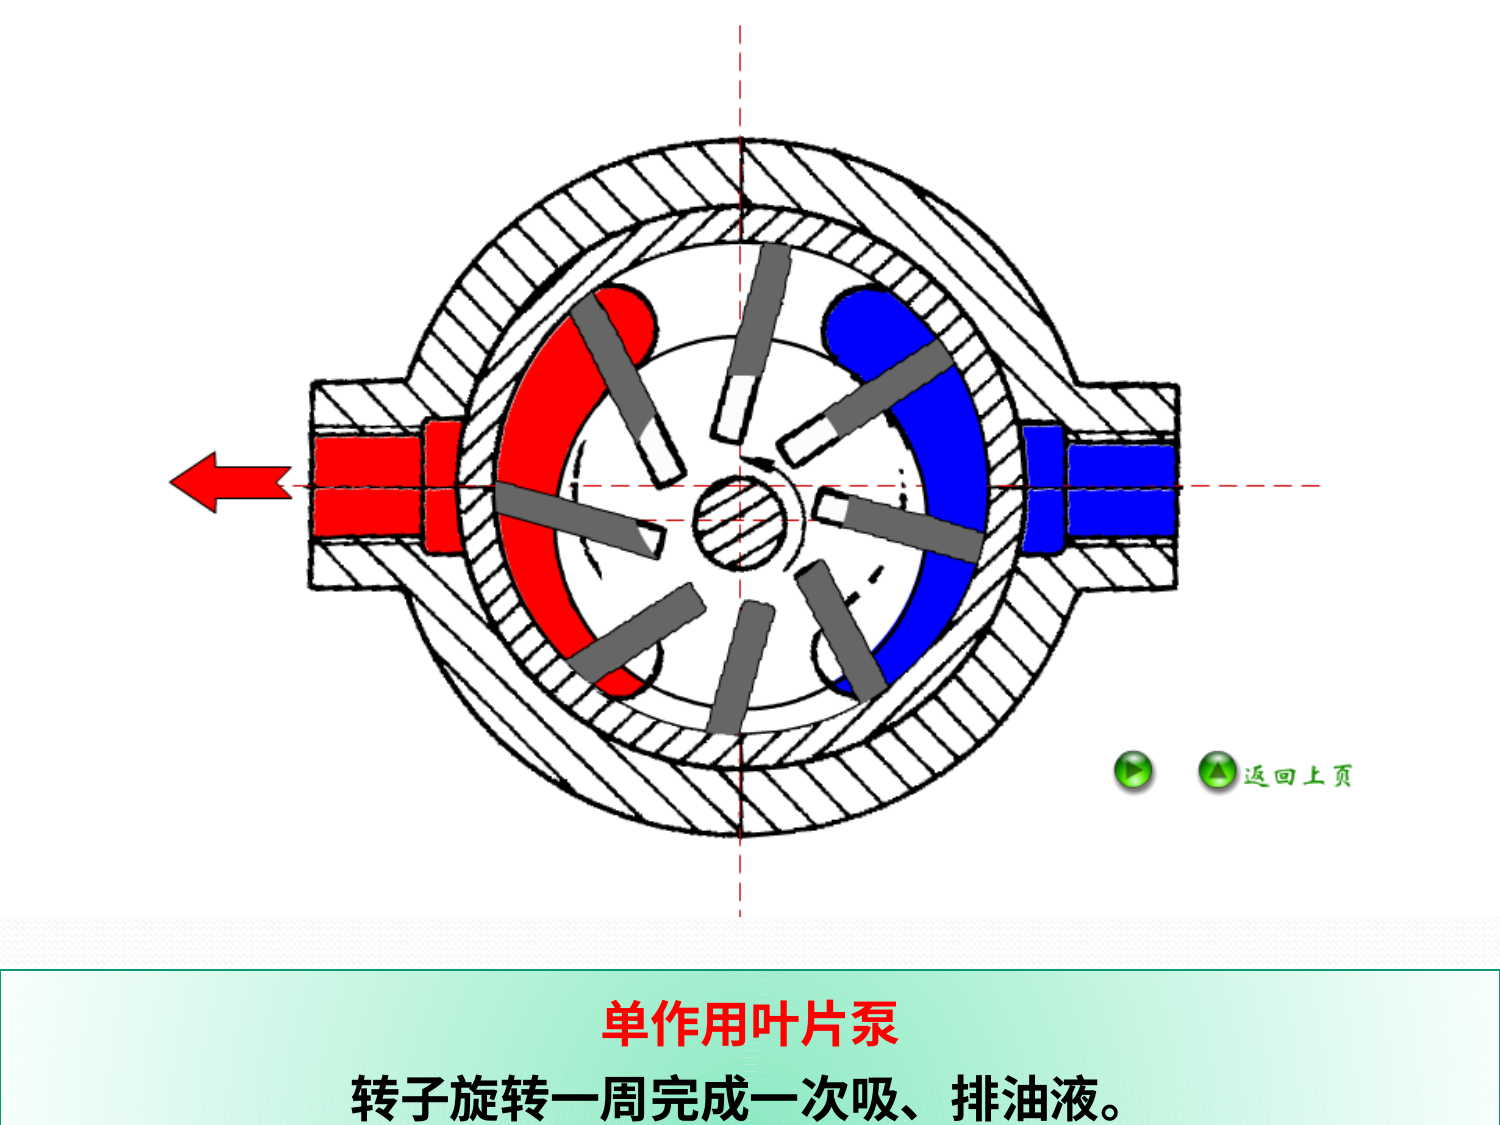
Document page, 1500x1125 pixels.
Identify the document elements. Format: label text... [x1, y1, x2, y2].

text_box 单作用叶片泵 转子旋转一周完成一次吸、排油液。 [0, 969, 1500, 1125]
